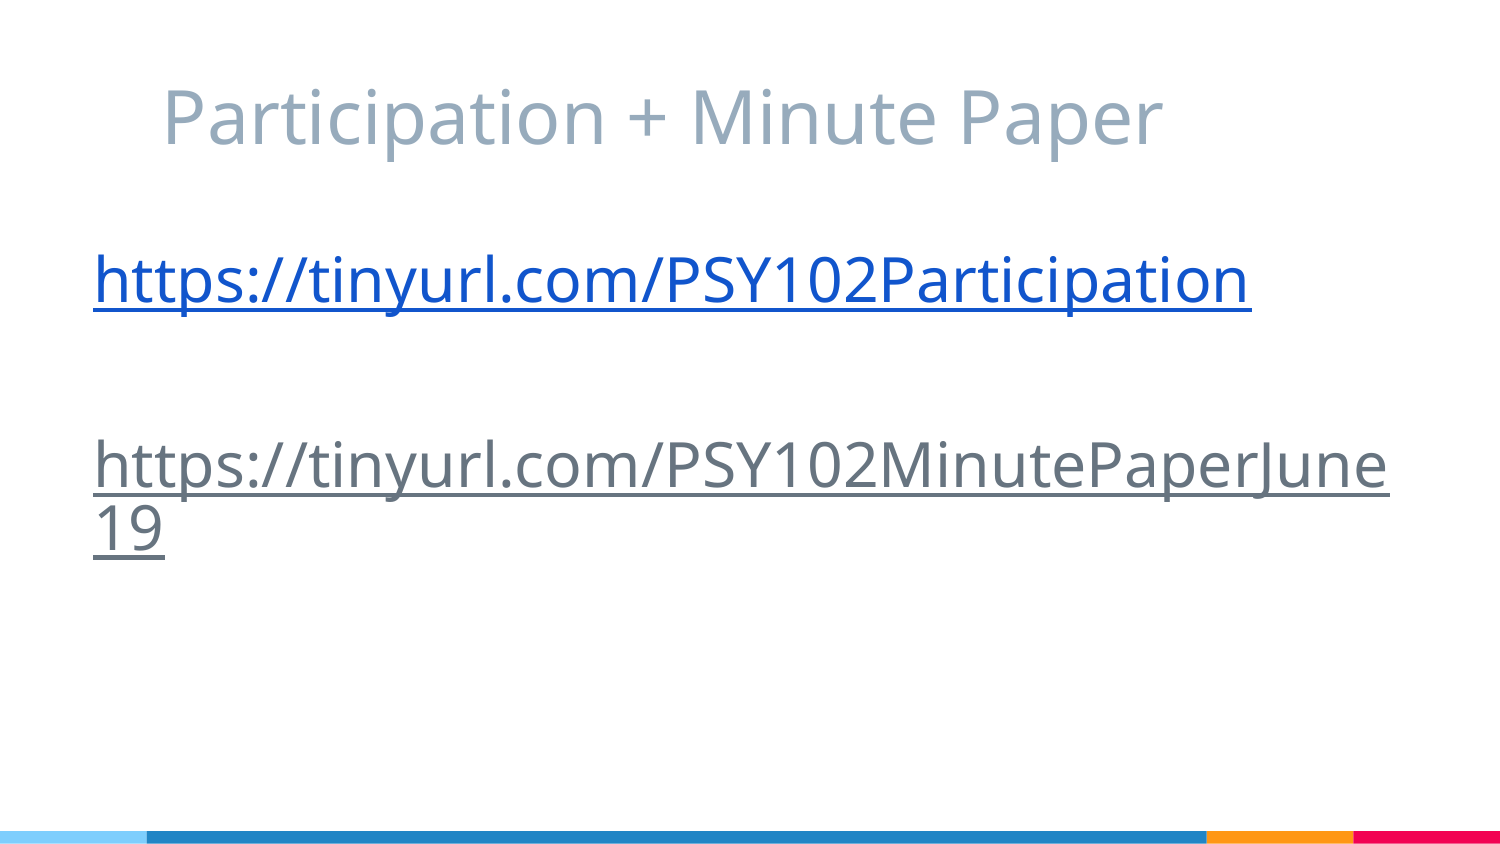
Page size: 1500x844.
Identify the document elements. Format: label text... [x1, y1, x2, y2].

title Participation + Minute Paper [146, 33, 1207, 175]
list https://tinyurl.com/PSY102Participation https://tinyurl.com/PSY102MinutePaperJune19 [78, 225, 1439, 809]
